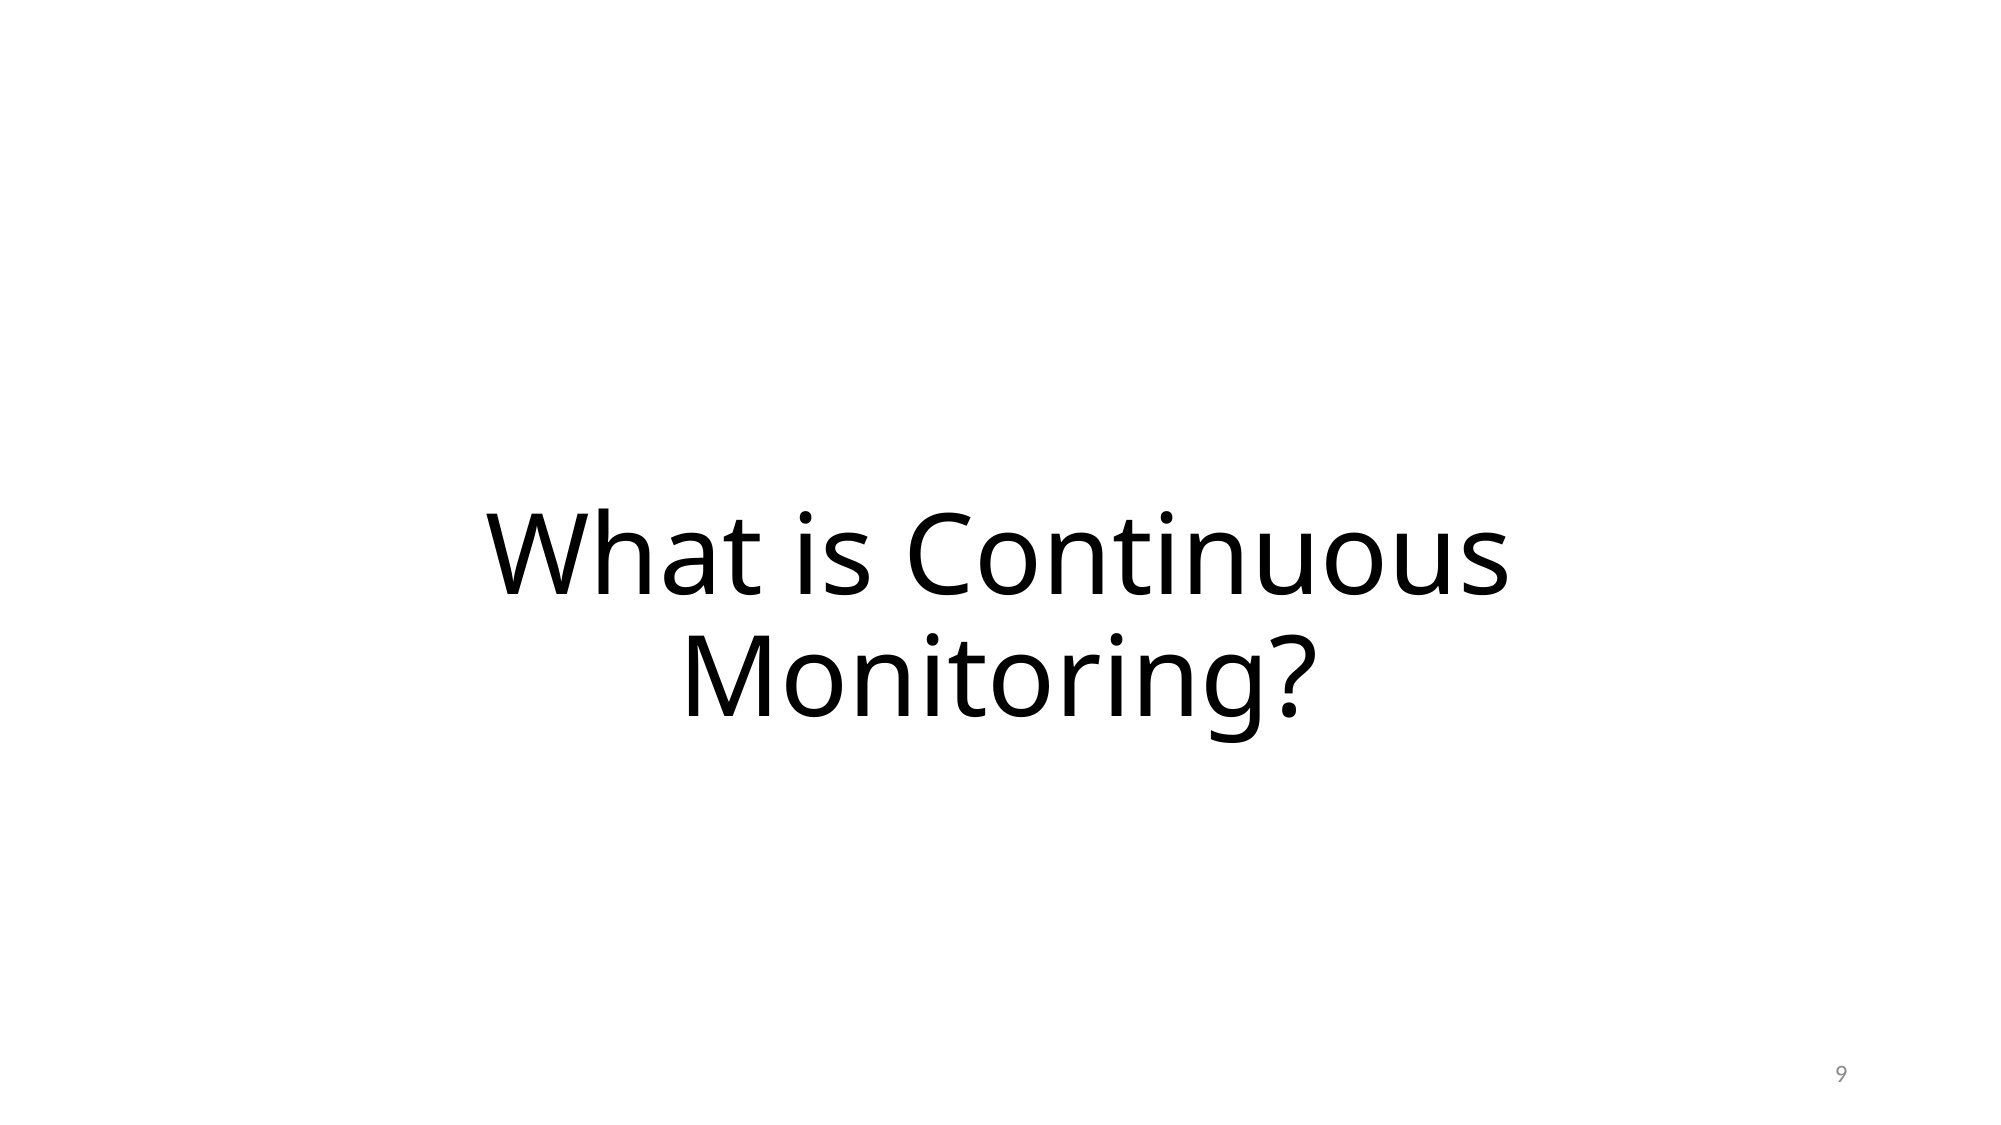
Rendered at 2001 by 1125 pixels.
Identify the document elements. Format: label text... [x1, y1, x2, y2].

title What is Continuous Monitoring? [136, 280, 1862, 749]
slide_number 9 [1412, 1042, 1863, 1103]
